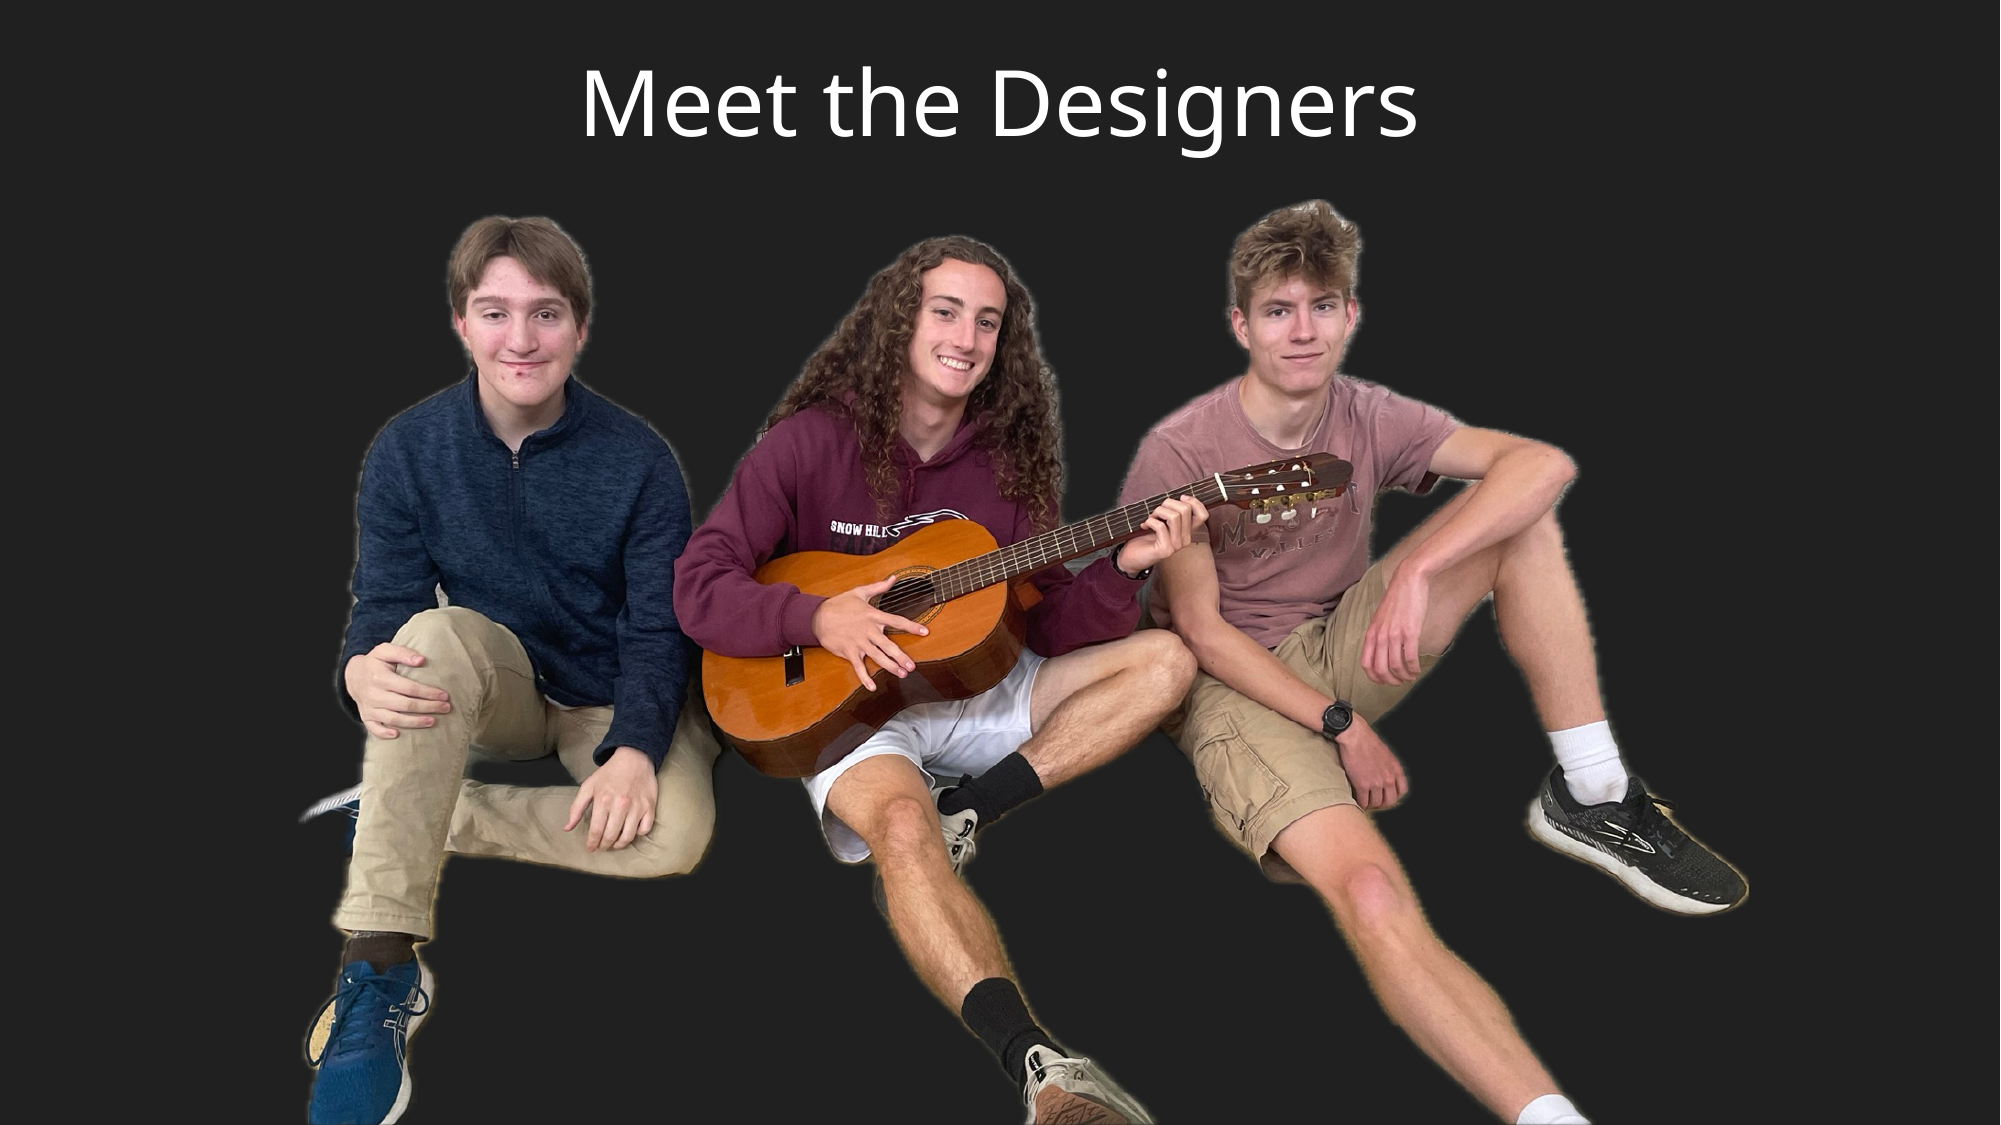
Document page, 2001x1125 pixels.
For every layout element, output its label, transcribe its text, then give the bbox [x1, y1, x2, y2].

title Meet the Designers [137, 0, 1863, 216]
picture [297, 199, 1749, 1125]
